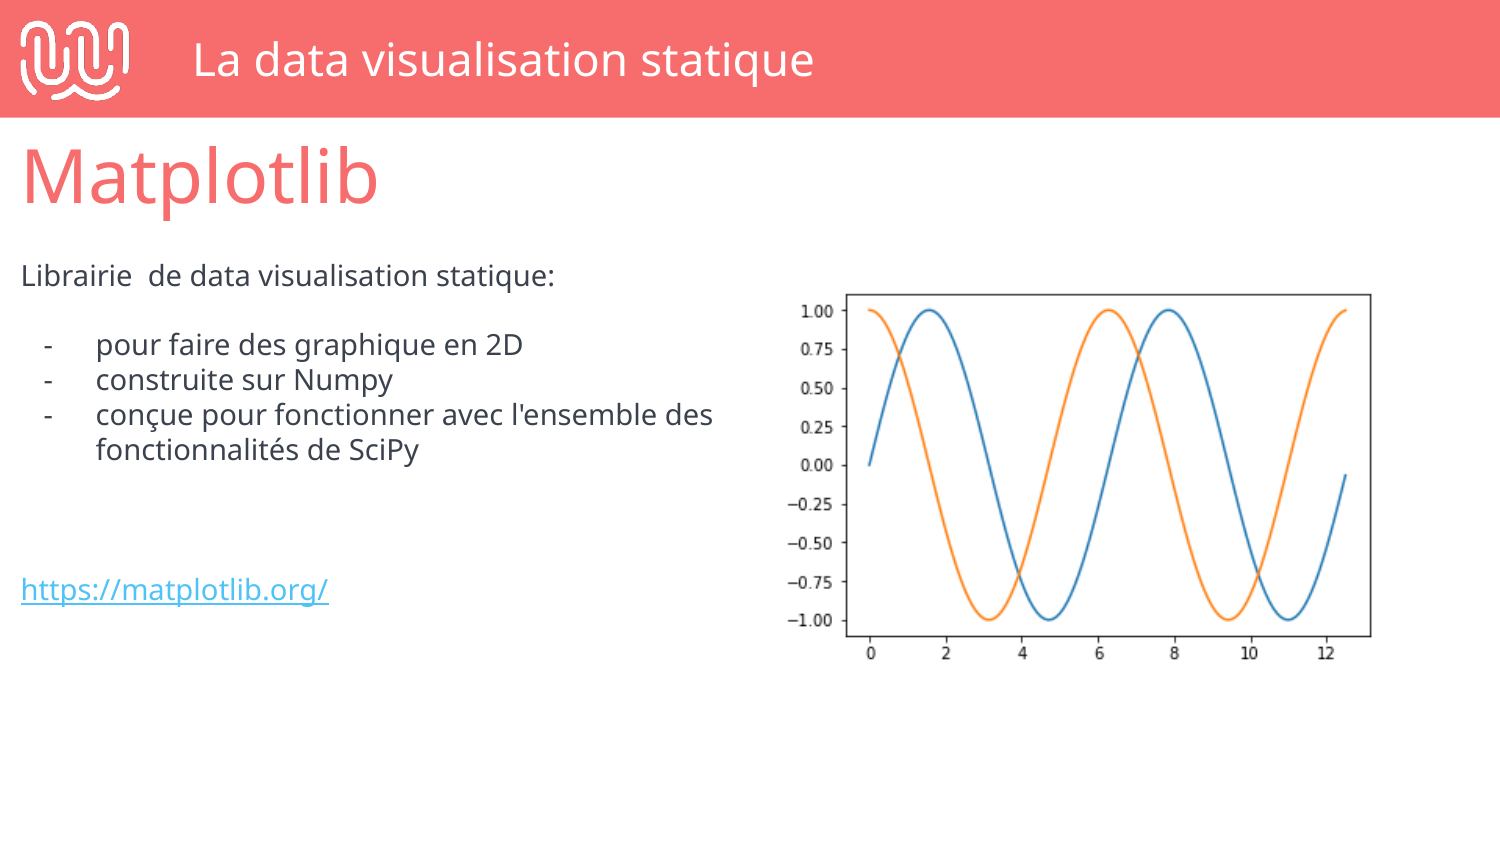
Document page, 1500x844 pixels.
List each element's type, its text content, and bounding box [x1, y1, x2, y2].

list Librairie de data visualisation statique: pour faire des graphique en 2D construite sur Numpy conçue pour fonctionner avec l'ensemble des fonctionnalités de SciPy https://matplotlib.org/ [20, 256, 747, 763]
picture [20, 20, 134, 101]
title Matplotlib [20, 128, 1484, 216]
title La data visualisation statique [192, 0, 1500, 118]
picture [771, 277, 1429, 694]
